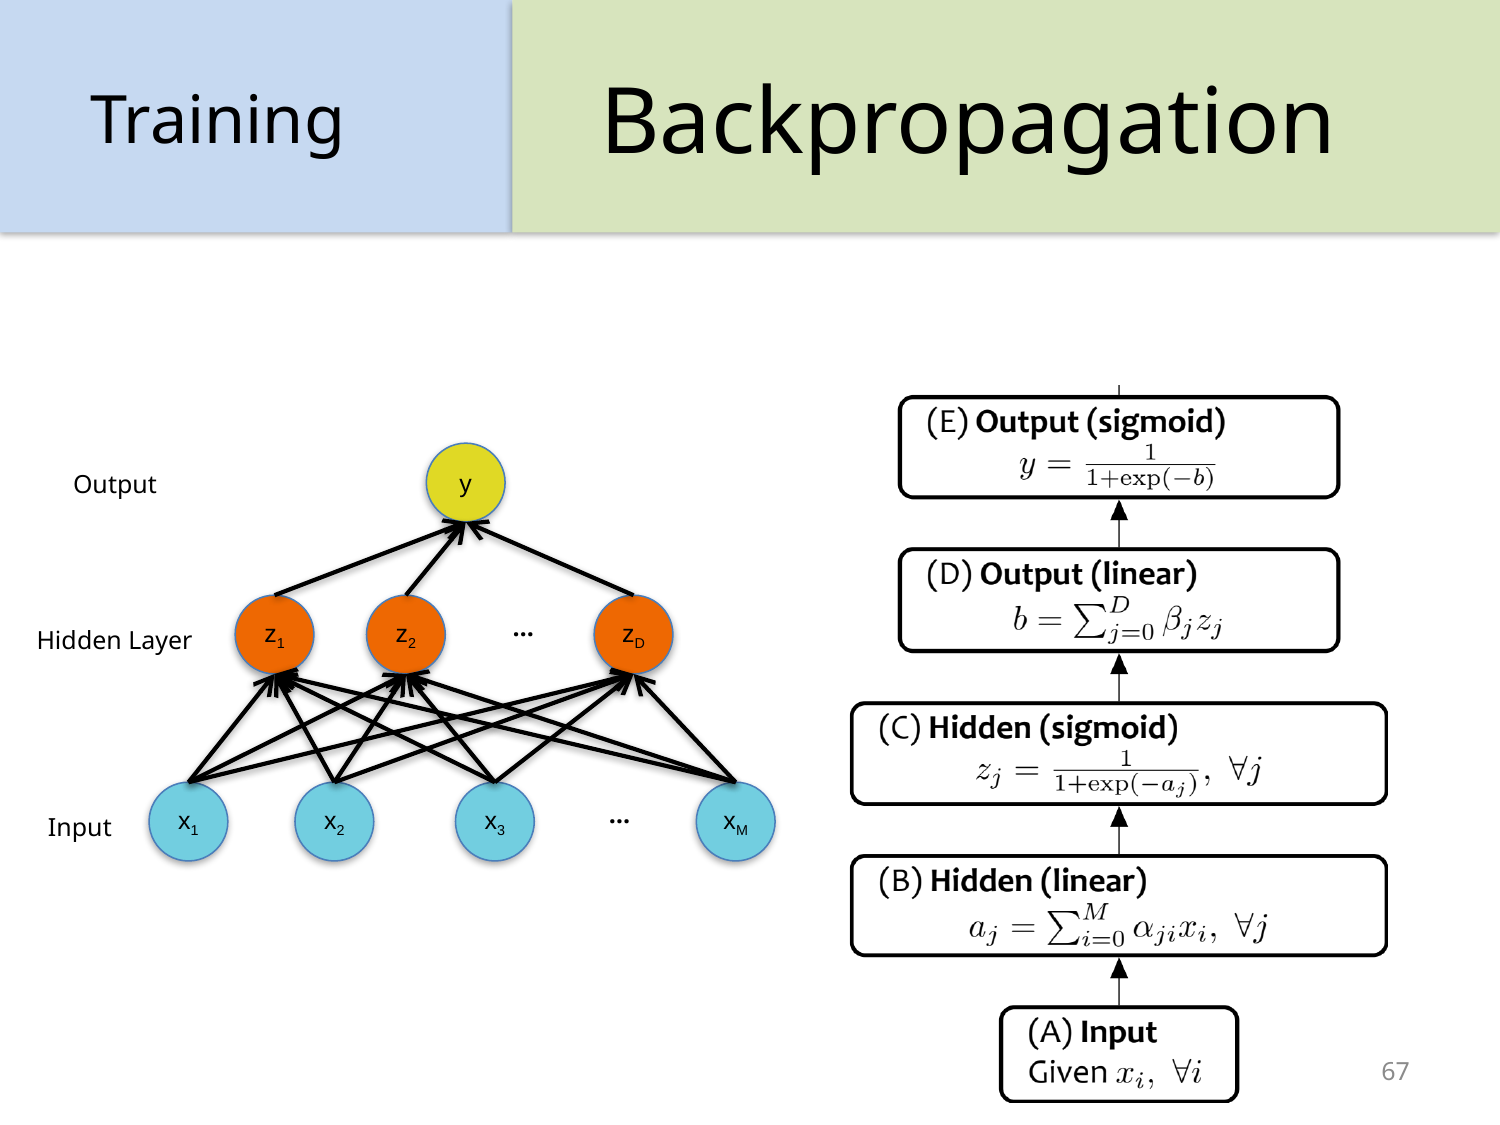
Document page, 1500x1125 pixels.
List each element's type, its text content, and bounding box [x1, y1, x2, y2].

title Backpropagation [513, 23, 1425, 211]
picture [849, 385, 1389, 1103]
slide_number 67 [1392, 1042, 1425, 1103]
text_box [16, 442, 776, 862]
list Training [75, 23, 513, 211]
